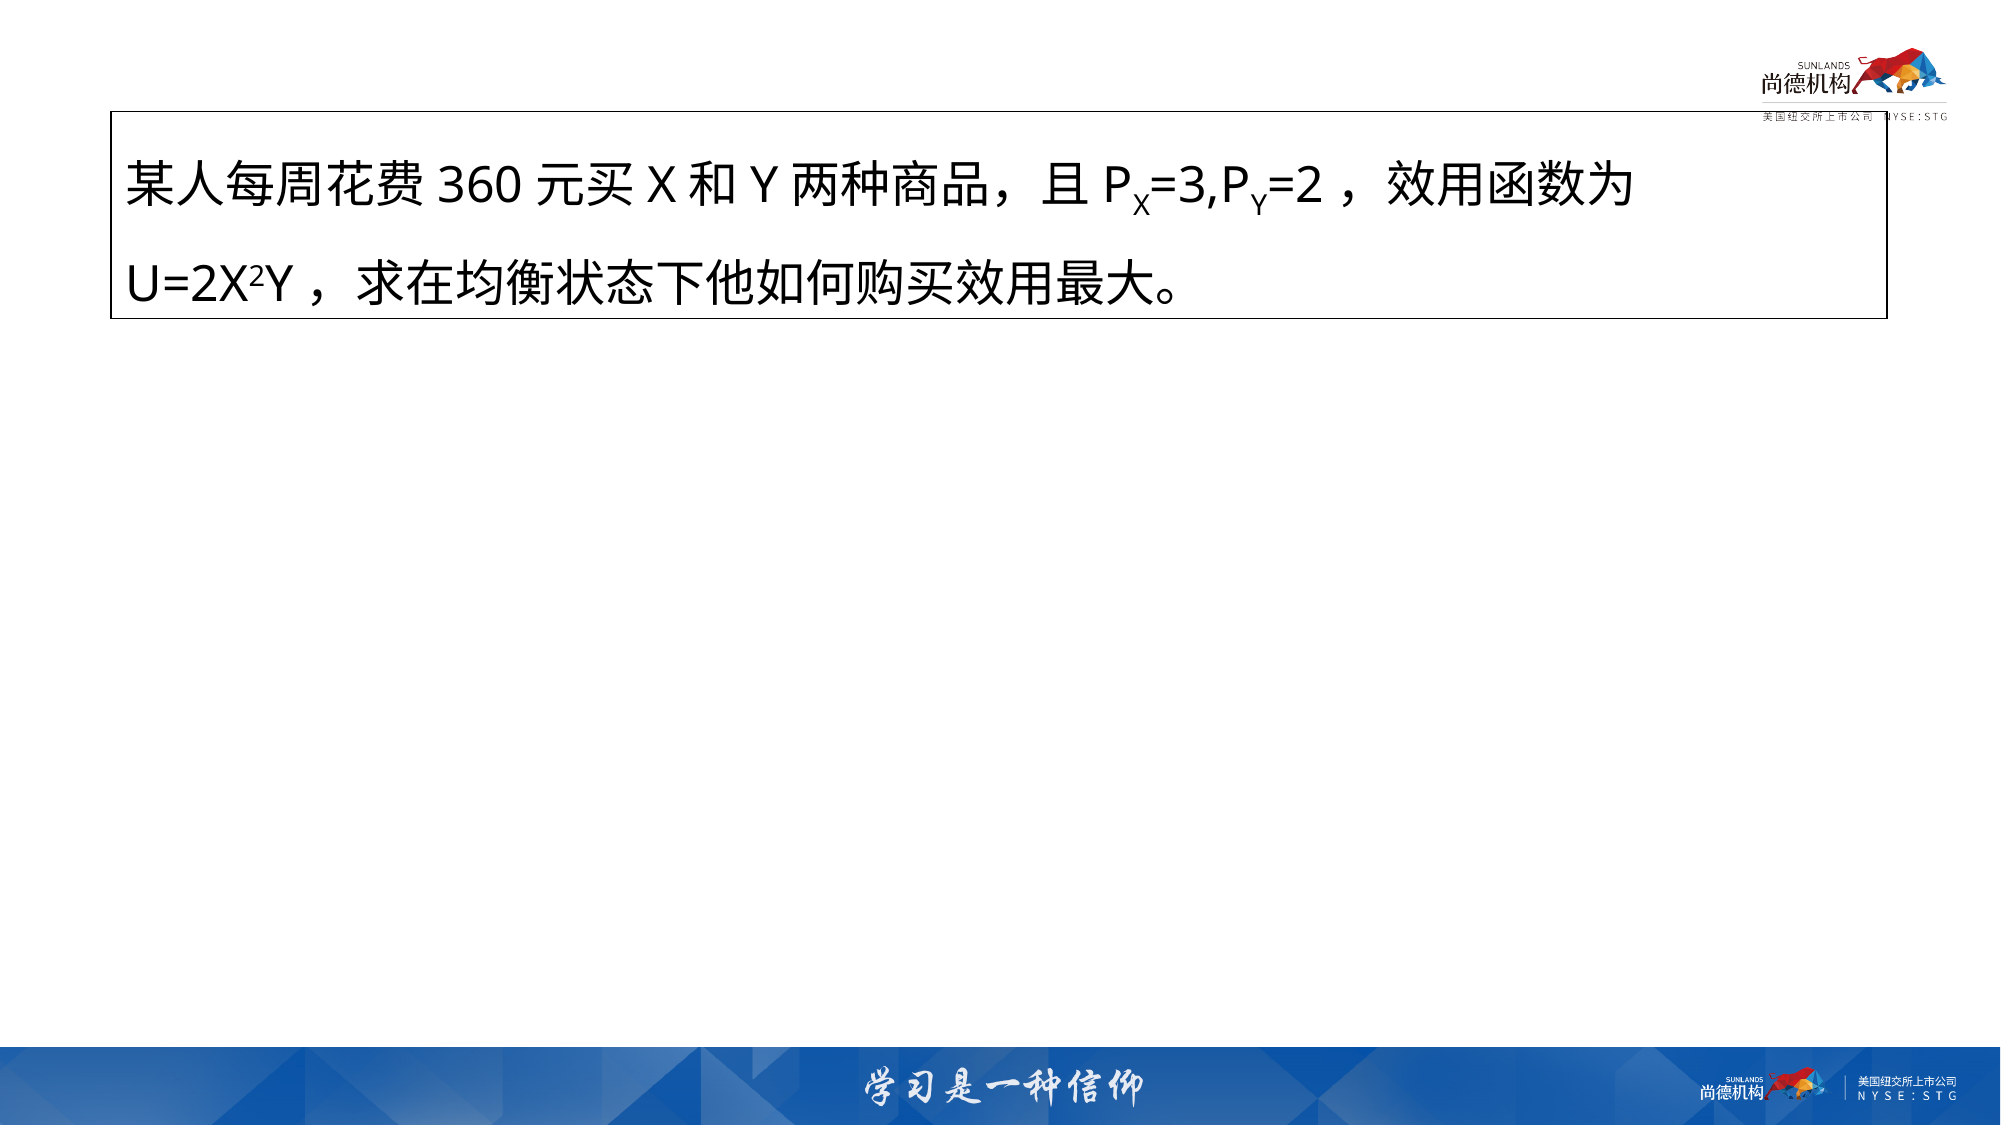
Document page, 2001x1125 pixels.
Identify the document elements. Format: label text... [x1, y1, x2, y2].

text_box 某人每周花费360元买X和Y两种商品，且PX=3,PY=2，效用函数为U=2X2Y，求在均衡状态下他如何购买效用最大。 [111, 111, 1888, 319]
picture [0, 1047, 2001, 1125]
picture [1720, 19, 1989, 150]
